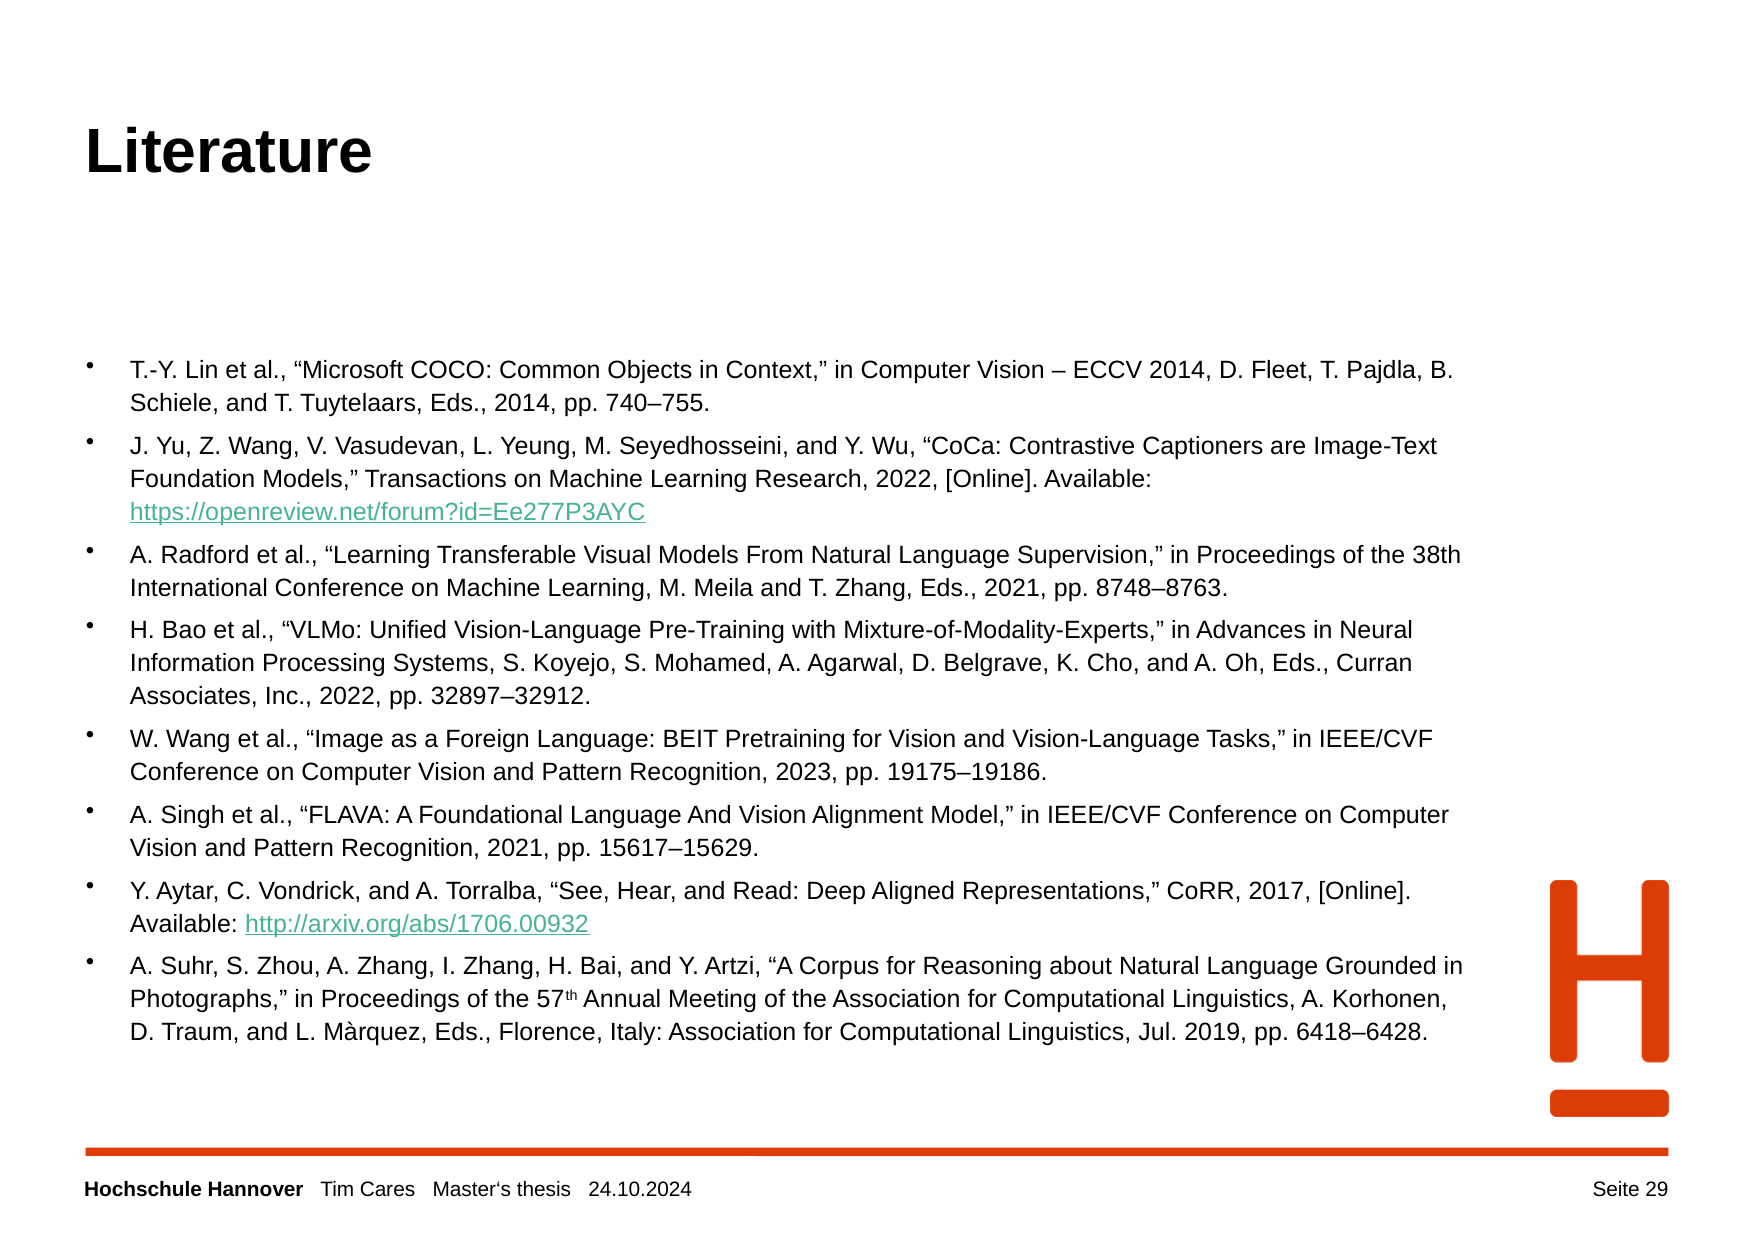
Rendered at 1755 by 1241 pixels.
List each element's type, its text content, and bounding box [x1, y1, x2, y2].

text_box T.-Y. Lin et al., “Microsoft COCO: Common Objects in Context,” in Computer Vision – ECCV 2014, D. Fleet, T. Pajdla, B. Schiele, and T. Tuytelaars, Eds., 2014, pp. 740–755. J. Yu, Z. Wang, V. Vasudevan, L. Yeung, M. Seyedhosseini, and Y. Wu, “CoCa: Contrastive Captioners are Image-Text Foundation Models,” Transactions on Machine Learning Research, 2022, [Online]. Available: https://openreview.net/forum?id=Ee277P3AYC A. Radford et al., “Learning Transferable Visual Models From Natural Language Supervision,” in Proceedings of the 38th International Conference on Machine Learning, M. Meila and T. Zhang, Eds., 2021, pp. 8748–8763. H. Bao et al., “VLMo: Uniﬁed Vision-Language Pre-Training with Mixture-of-Modality-Experts,” in Advances in Neural Information Processing Systems, S. Koyejo, S. Mohamed, A. Agarwal, D. Belgrave, K. Cho, and A. Oh, Eds., Curran Associates, Inc., 2022, pp. 32897–32912. W. Wang et al., “Image as a Foreign Language: BEIT Pretraining for Vision and Vision-Language Tasks,” in IEEE/CVF Conference on Computer Vision and Pattern Recognition, 2023, pp. 19175–19186. A. Singh et al., “FLAVA: A Foundational Language And Vision Alignment Model,” in IEEE/CVF Conference on Computer Vision and Pattern Recognition, 2021, pp. 15617–15629. Y. Aytar, C. Vondrick, and A. Torralba, “See, Hear, and Read: Deep Aligned Representations,” CoRR, 2017, [Online]. Available: http://arxiv.org/abs/1706.00932 A. Suhr, S. Zhou, A. Zhang, I. Zhang, H. Bai, and Y. Artzi, “A Corpus for Reasoning about Natural Language Grounded in Photographs,” in Proceedings of the 57th Annual Meeting of the Association for Computational Linguistics, A. Korhonen, D. Traum, and L. Màrquez, Eds., Florence, Italy: Association for Computational Linguistics, Jul. 2019, pp. 6418–6428. [85, 350, 1468, 1093]
picture [1550, 880, 1669, 1117]
slide_number Seite 29 [1467, 1175, 1669, 1213]
title Literature [85, 110, 1669, 266]
